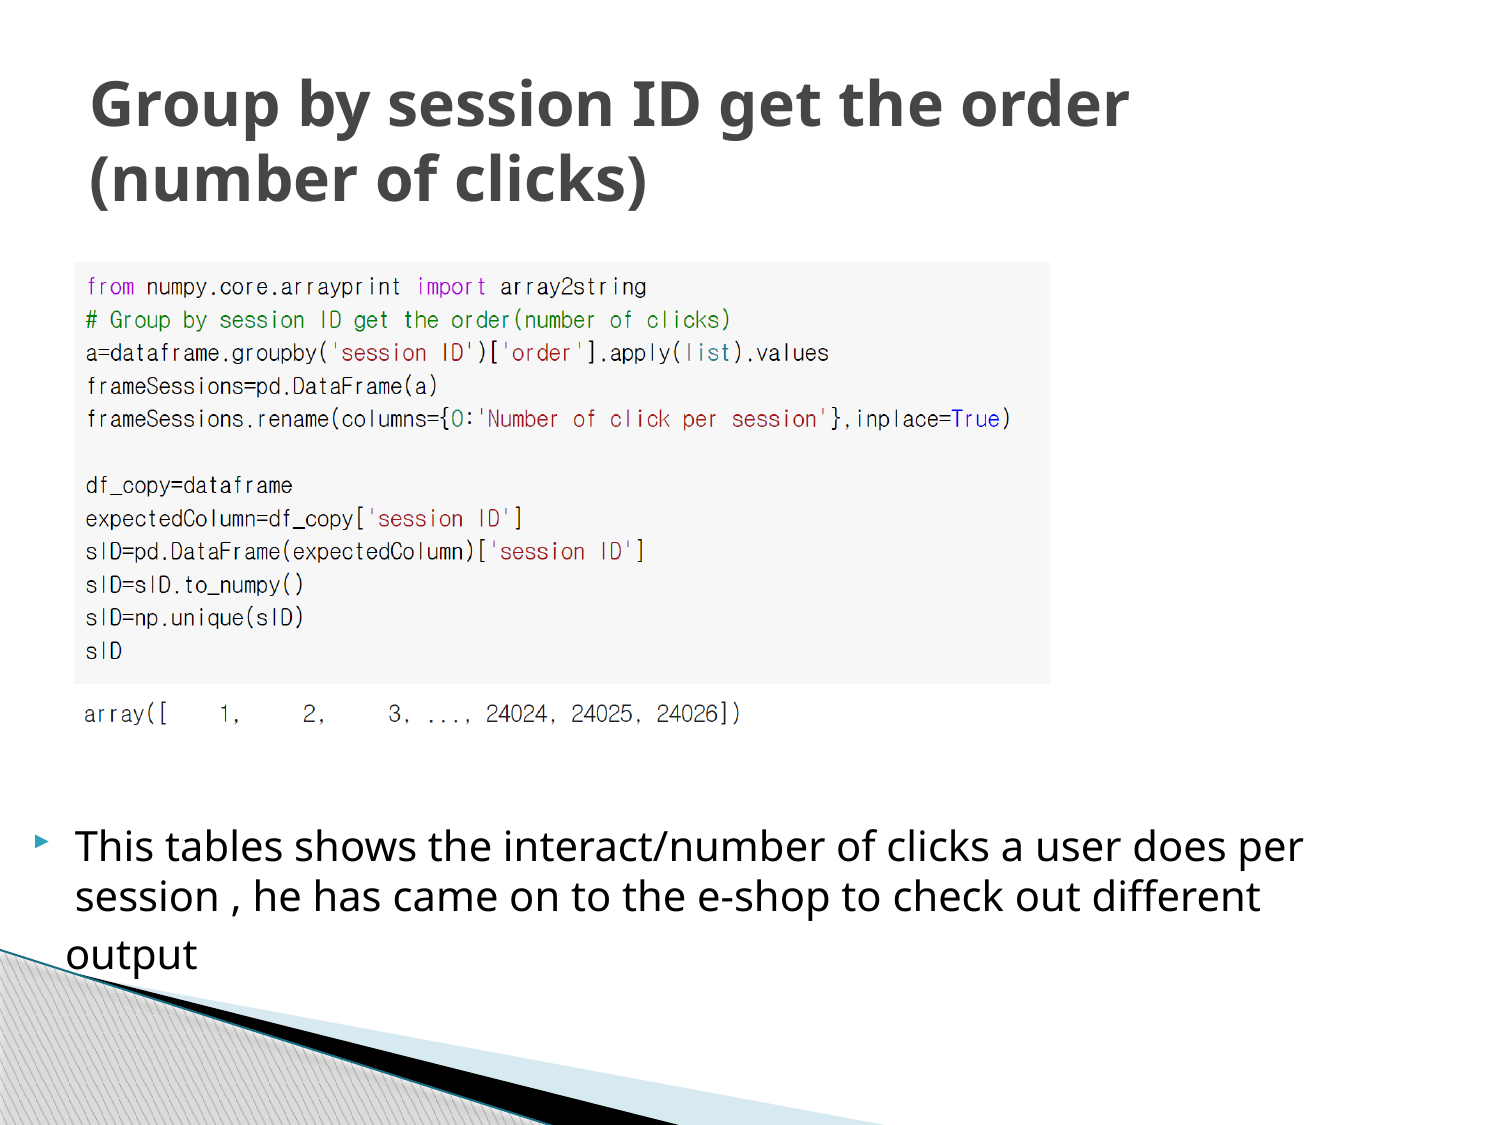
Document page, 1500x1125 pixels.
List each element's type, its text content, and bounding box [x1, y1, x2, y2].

title Group by session ID get the order (number of clicks) [75, 45, 1425, 233]
list This tables shows the interact/number of clicks a user does per session , he has came on to the e-shop to check out different output [0, 812, 1425, 986]
picture [73, 262, 1050, 734]
